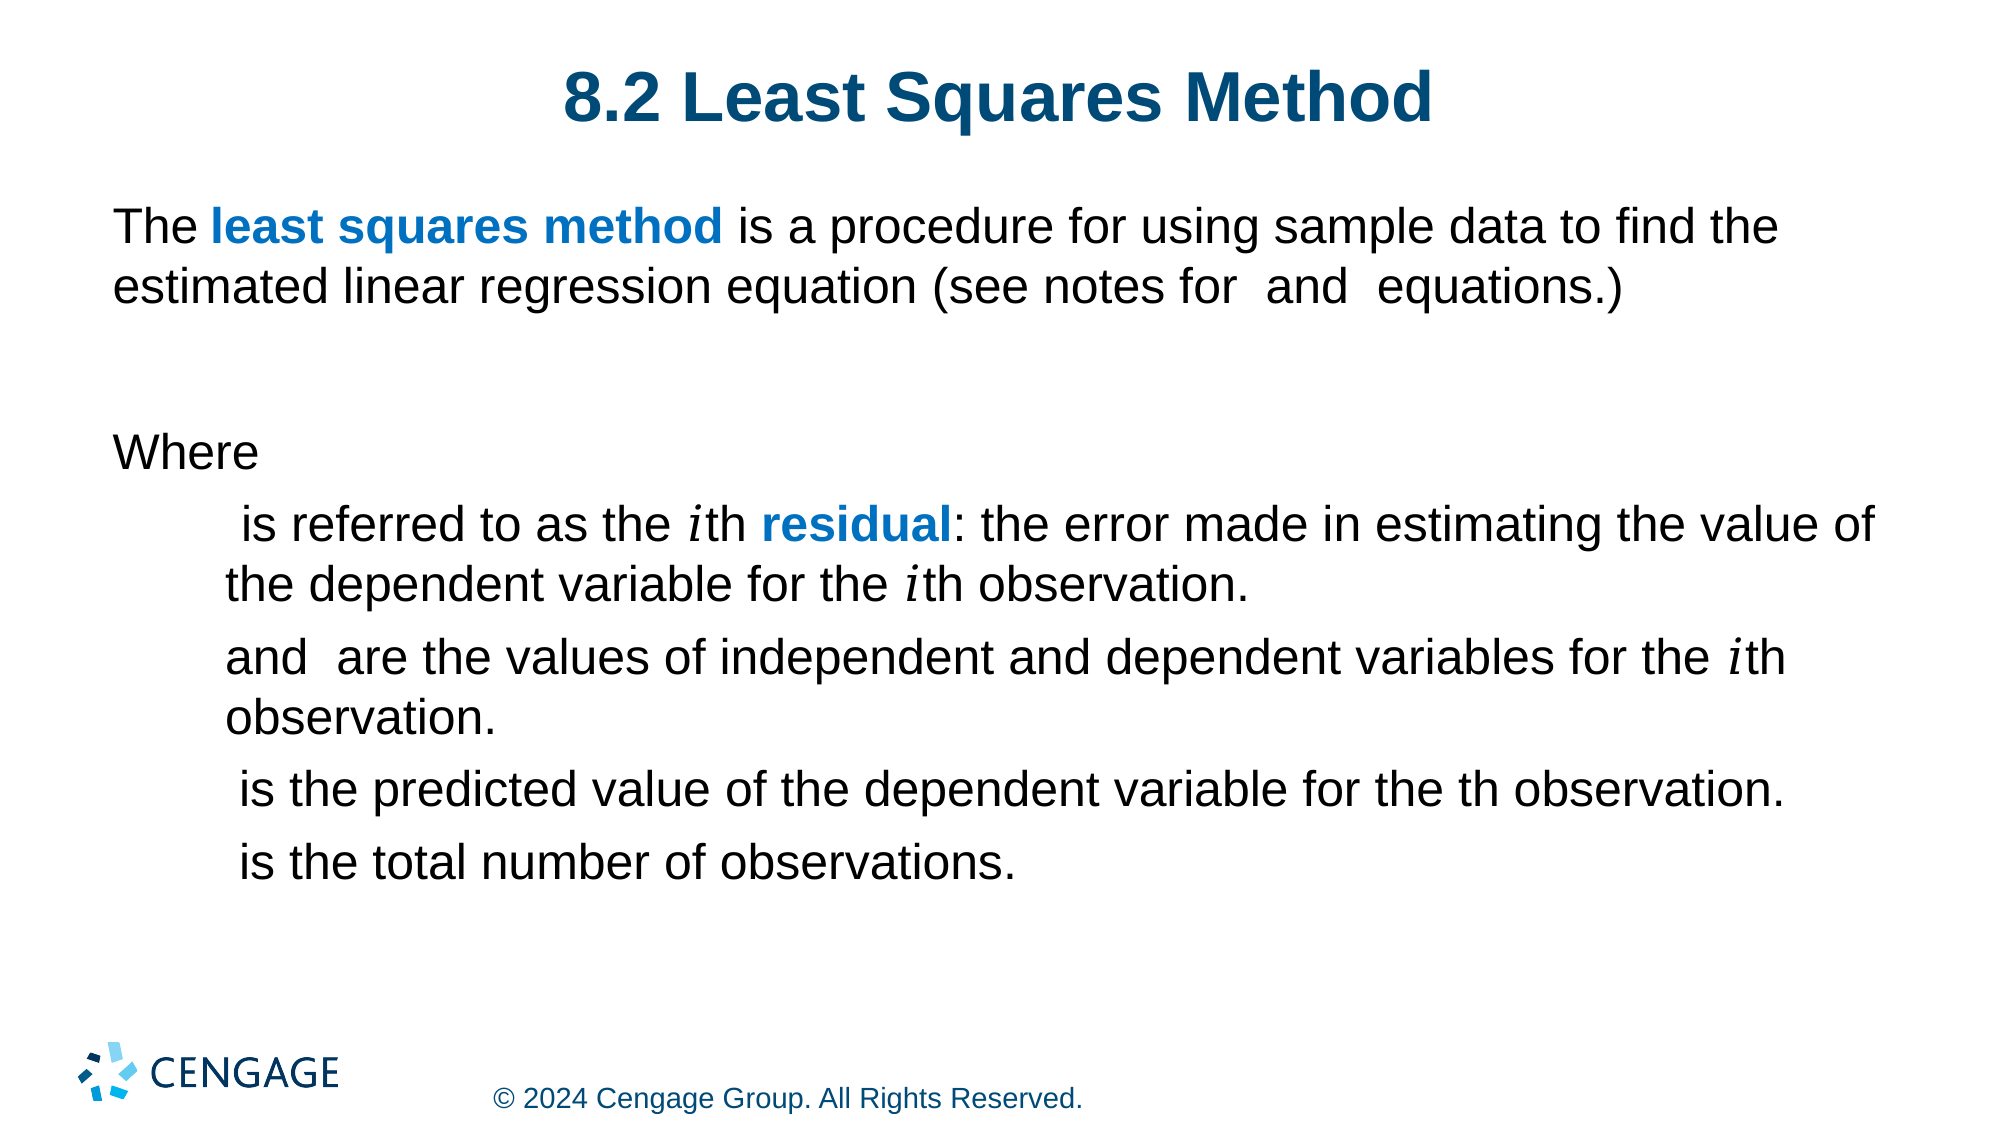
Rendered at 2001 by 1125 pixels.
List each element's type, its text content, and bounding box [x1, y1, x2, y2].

picture [78, 1042, 338, 1101]
title 8.2 Least Squares Method [137, 59, 1863, 171]
